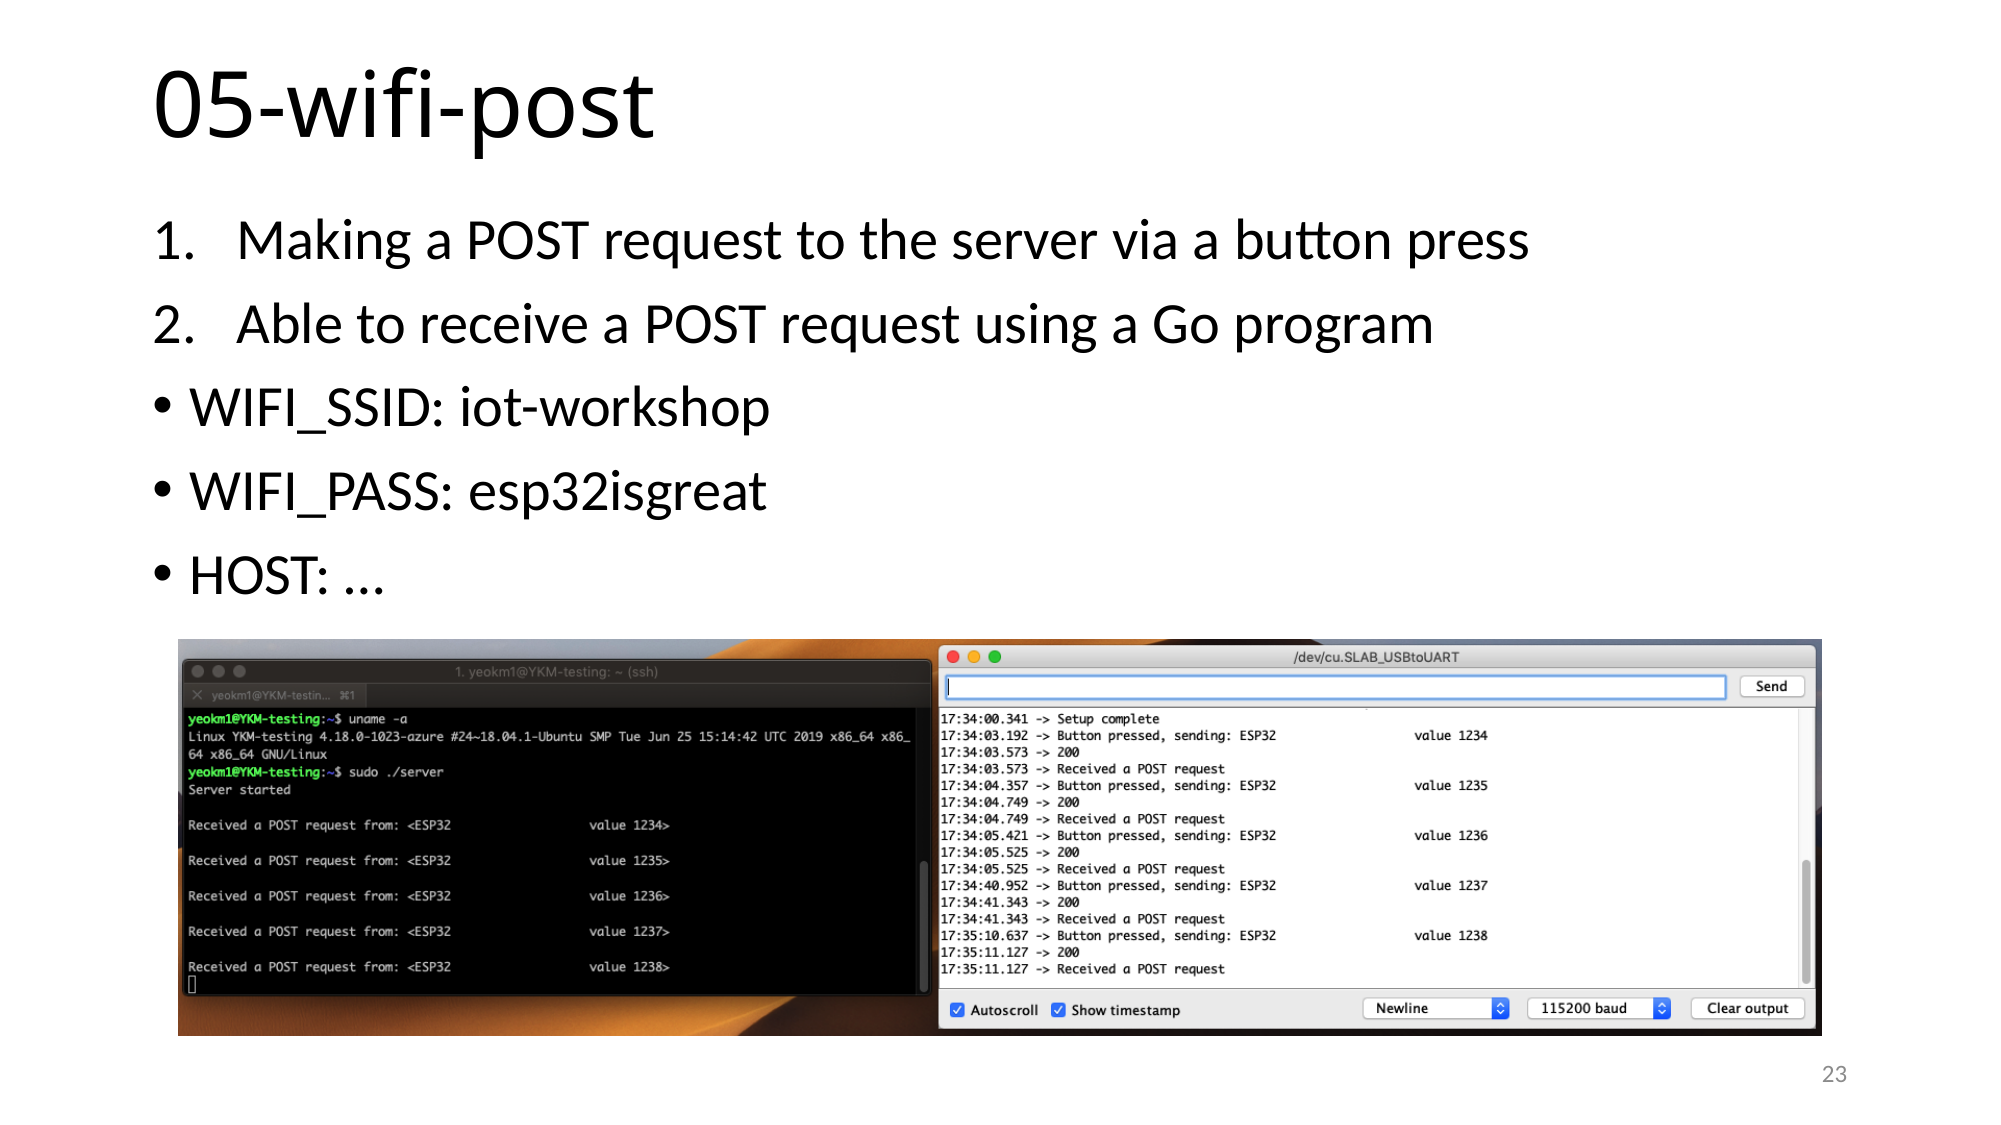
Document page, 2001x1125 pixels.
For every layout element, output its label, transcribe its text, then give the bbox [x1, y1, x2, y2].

title 05-wifi-post [137, 22, 1863, 195]
list Making a POST request to the server via a button press Able to receive a POST request using a Go program WIFI_SSID: iot-workshop WIFI_PASS: esp32isgreat HOST: … [137, 201, 1863, 1014]
slide_number 23 [1412, 1042, 1863, 1103]
picture [178, 639, 1822, 1036]
